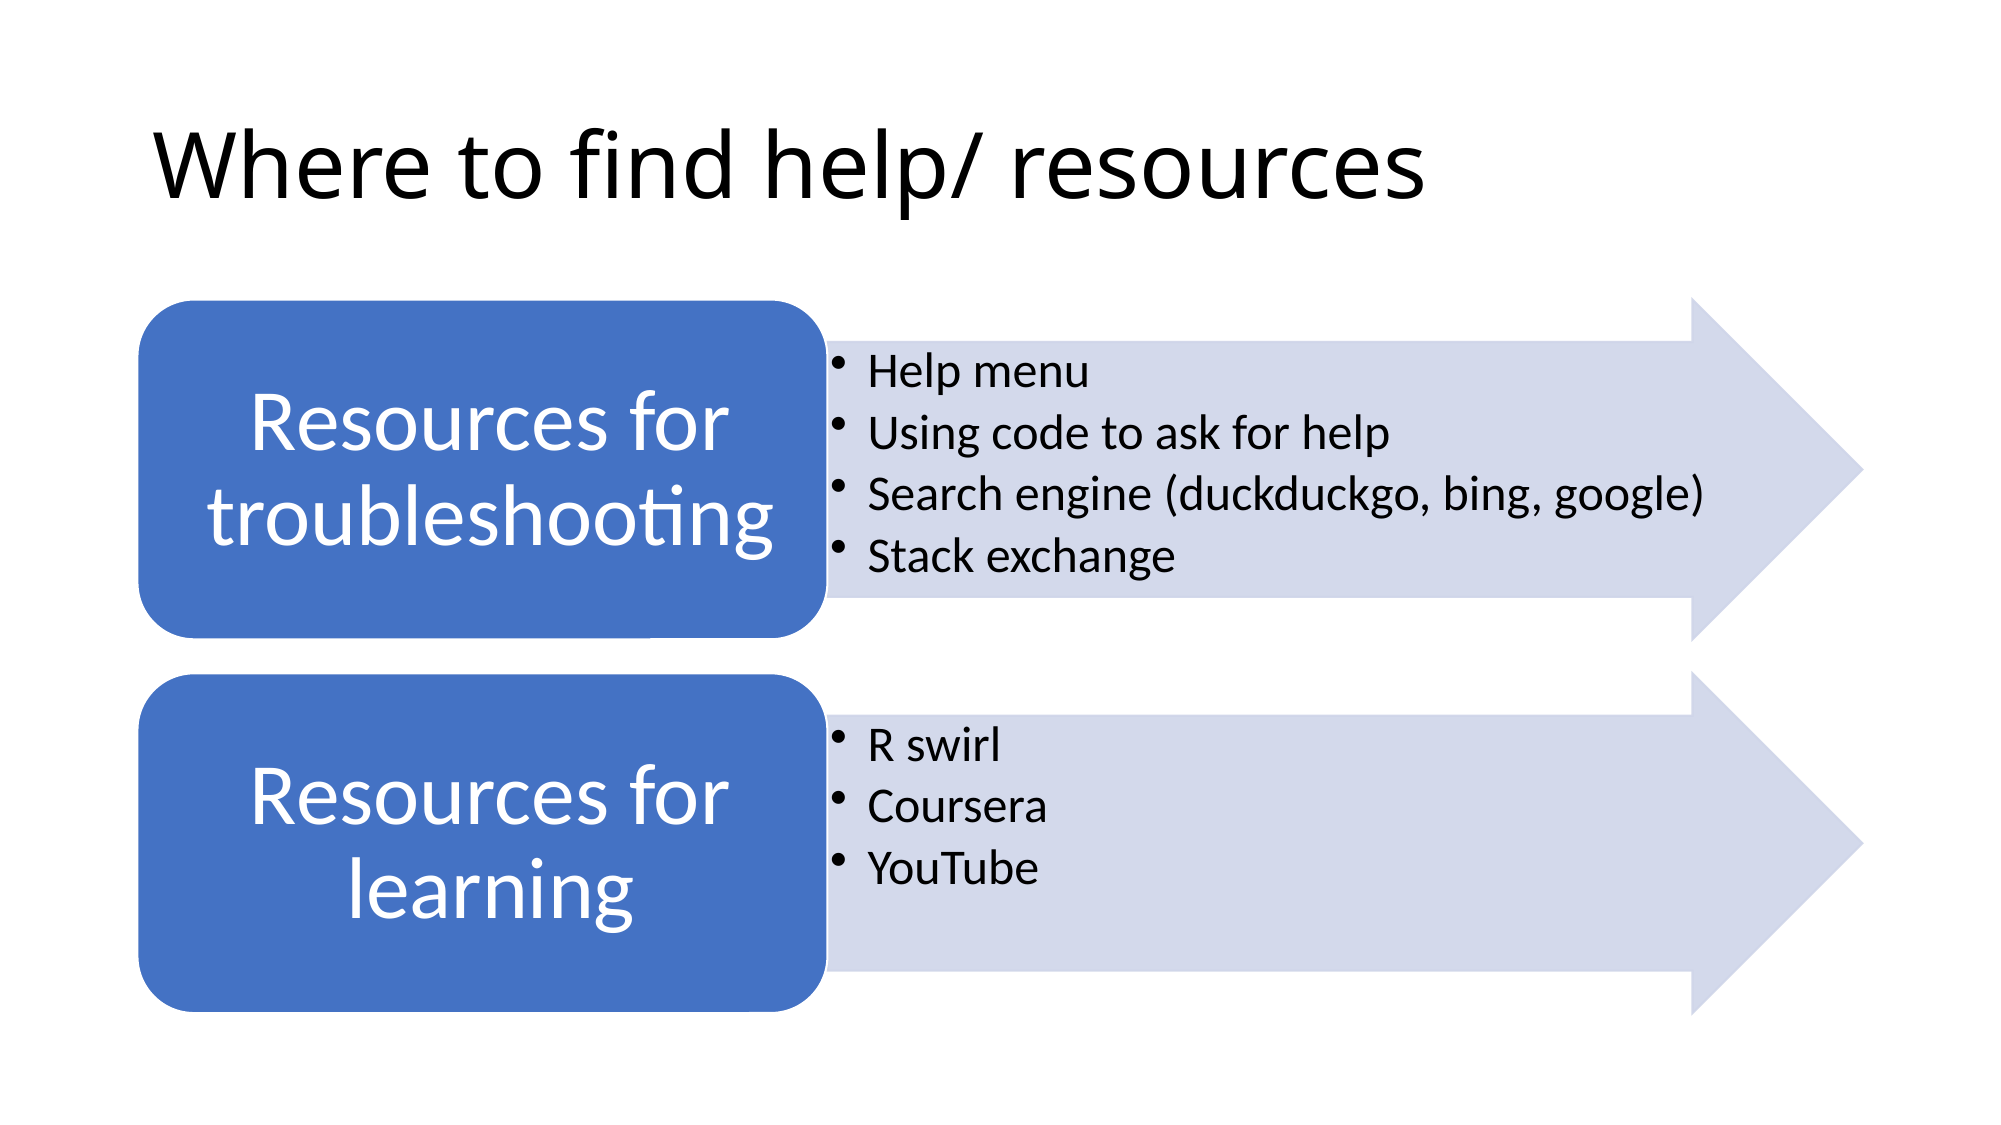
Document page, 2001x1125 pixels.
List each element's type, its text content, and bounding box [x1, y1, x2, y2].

title Where to find help/ resources [137, 59, 1863, 278]
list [137, 299, 1863, 1014]
